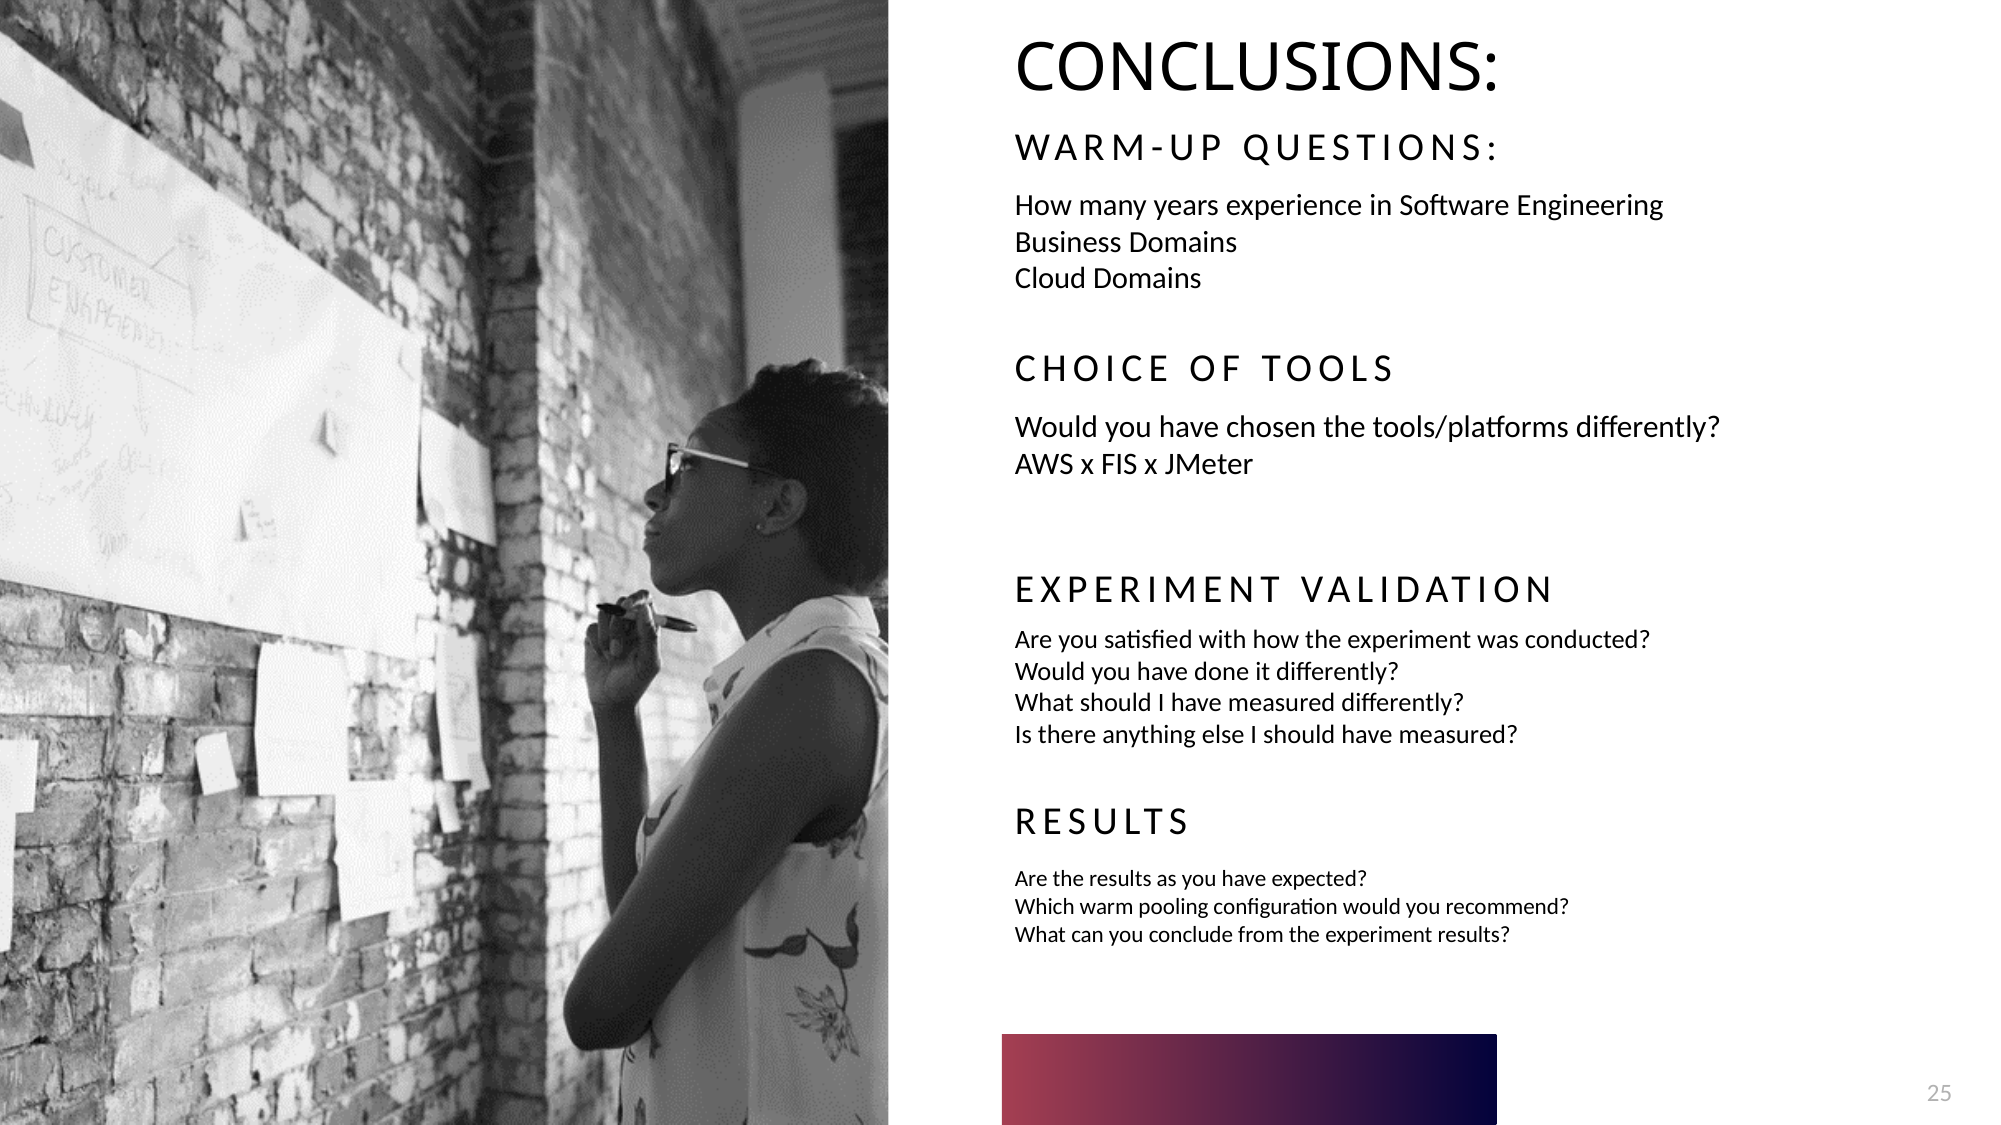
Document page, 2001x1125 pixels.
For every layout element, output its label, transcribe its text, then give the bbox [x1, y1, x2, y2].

list Warm-up questions: [999, 113, 1968, 174]
list Would you have chosen the tools/platforms differently? AWS x FIS x JMeter [999, 405, 1968, 540]
list results [999, 787, 1968, 848]
list Are the results as you have expected? Which warm pooling configuration would you recommend? What can you conclude from the experiment results? [999, 863, 1968, 955]
slide_number 25 [1894, 1061, 1968, 1121]
list How many years experience in Software Engineering Business Domains Cloud Domains [999, 184, 1968, 304]
list Experiment validation [999, 555, 1968, 616]
picture [0, 0, 889, 1125]
list Choice of tools [999, 334, 1968, 394]
list Are you satisfied with how the experiment was conducted? Would you have done it differently? What should I have measured differently? Is there anything else I should have measured? [999, 621, 1968, 757]
title Conclusions: [999, 0, 1968, 111]
